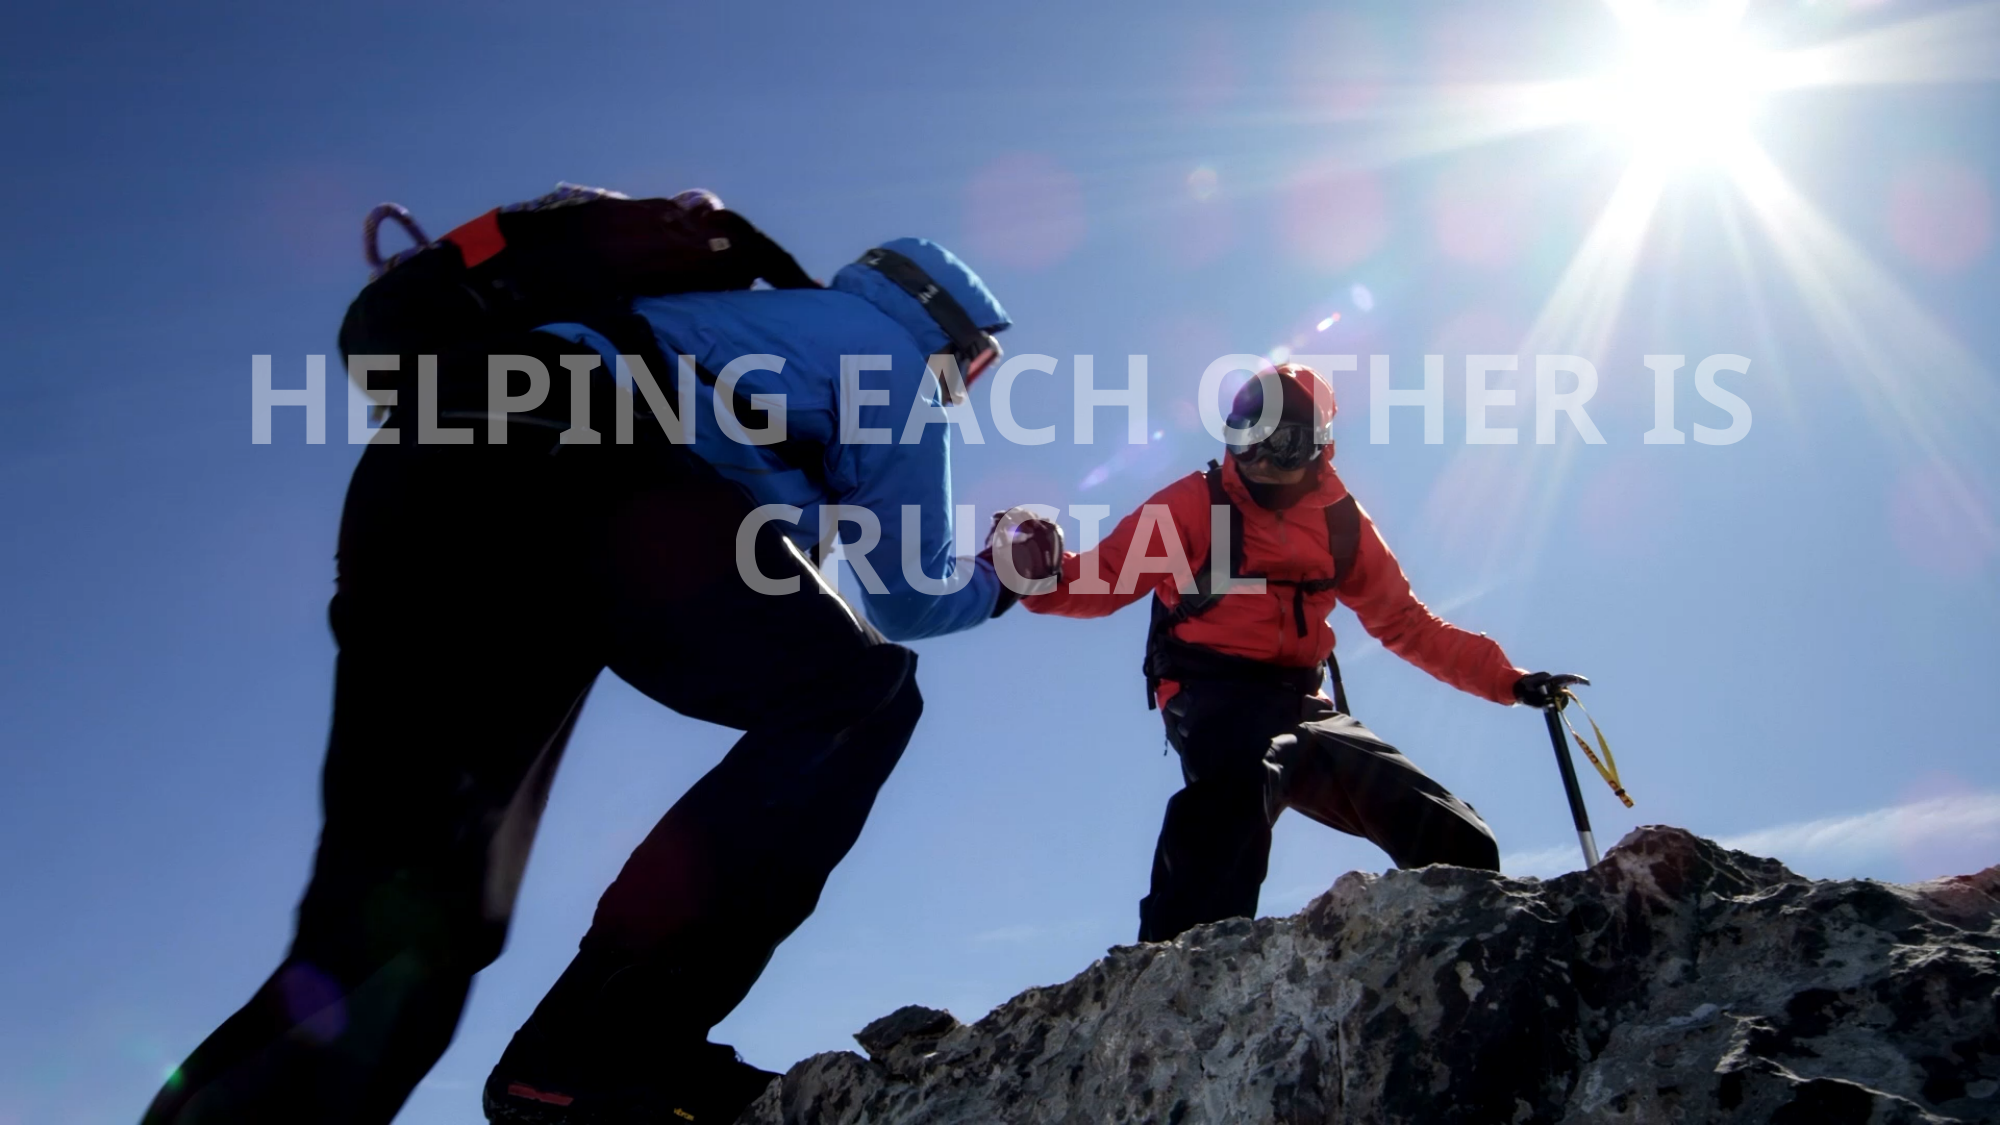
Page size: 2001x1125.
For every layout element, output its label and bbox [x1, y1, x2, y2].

text_box [0, 0, 2000, 1125]
